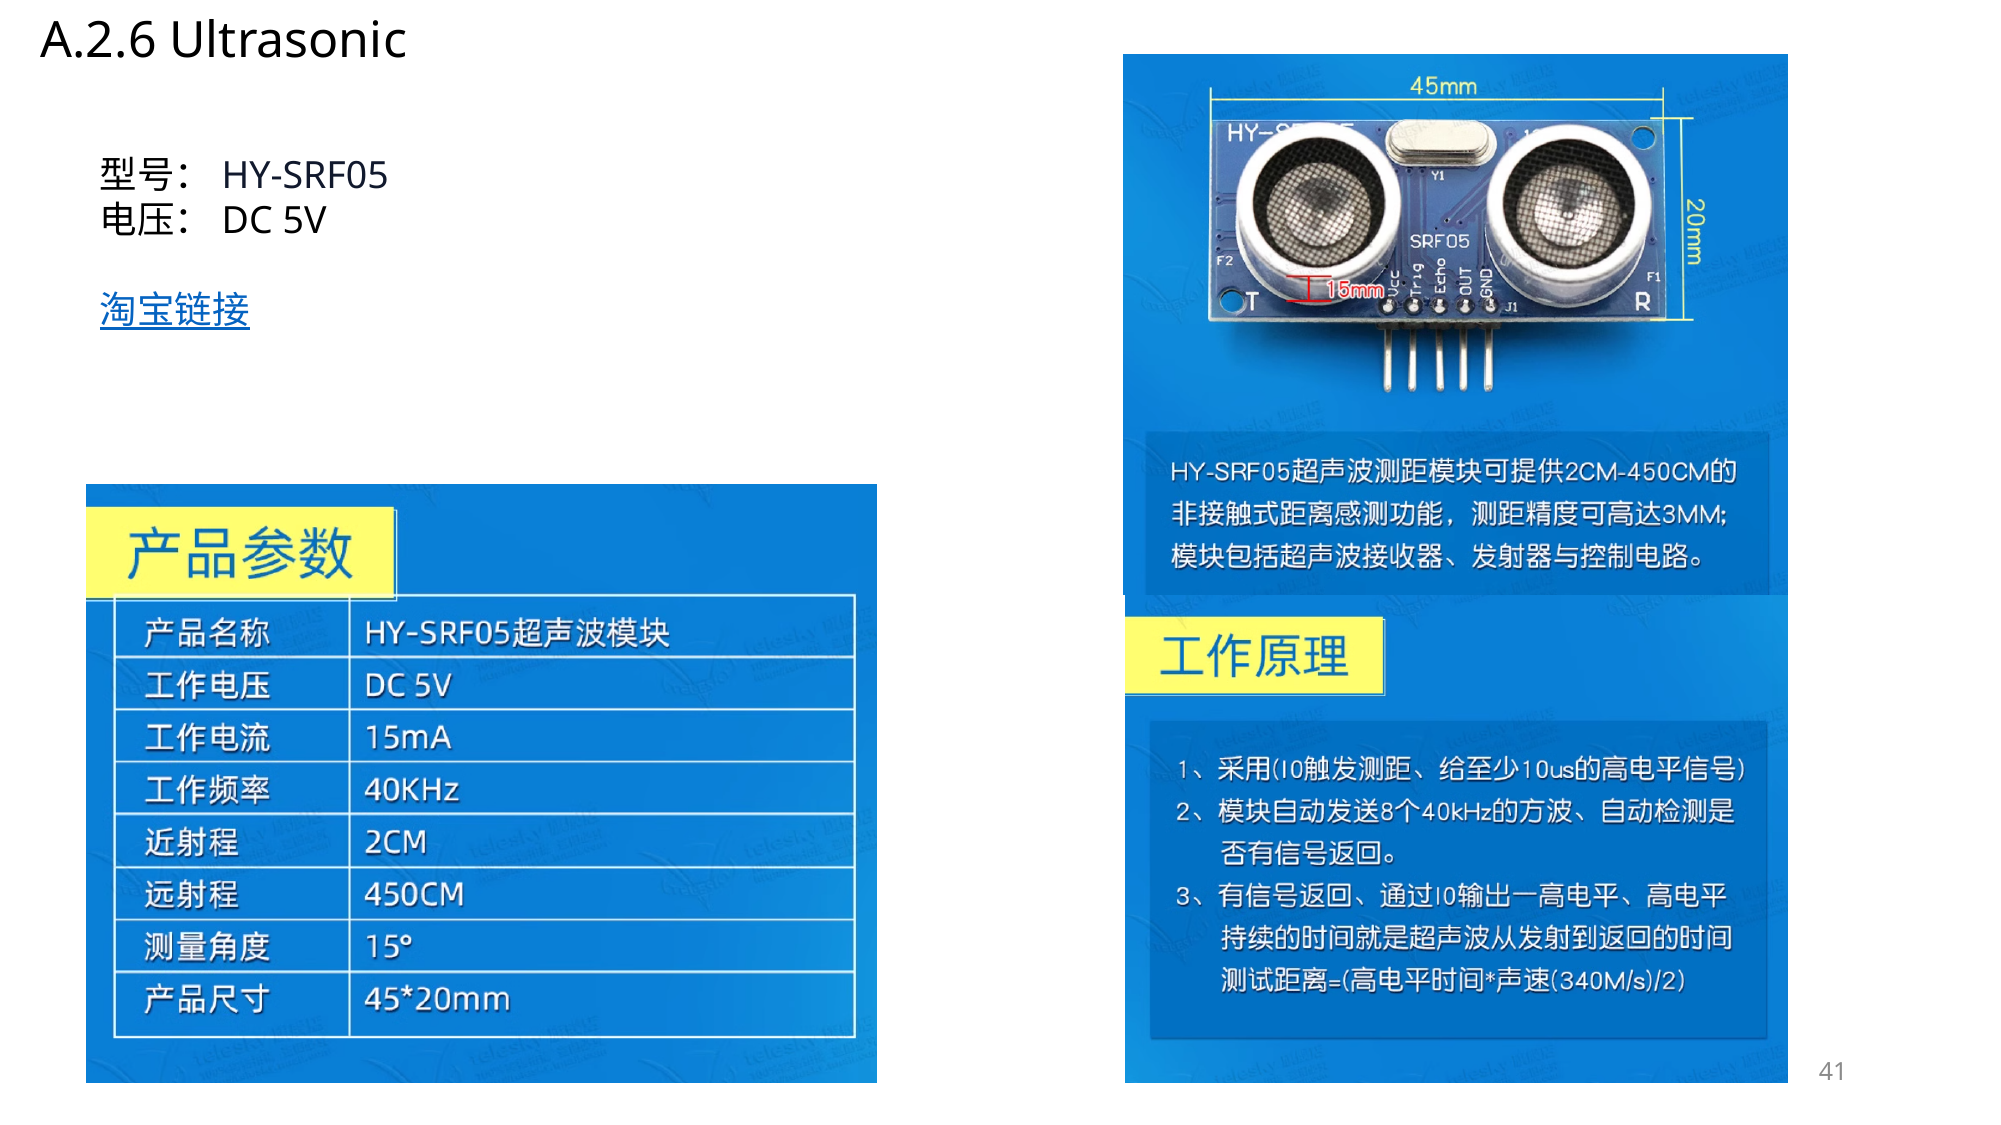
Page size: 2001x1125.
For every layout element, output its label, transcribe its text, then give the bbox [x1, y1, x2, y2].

picture [85, 484, 877, 1083]
text_box A.2.6 Ultrasonic [0, 0, 1244, 75]
text_box 型号：HY-SRF05 电压：DC 5V 淘宝链接 [85, 144, 971, 349]
picture [1123, 54, 1788, 1083]
slide_number 41 [1412, 1042, 1863, 1103]
